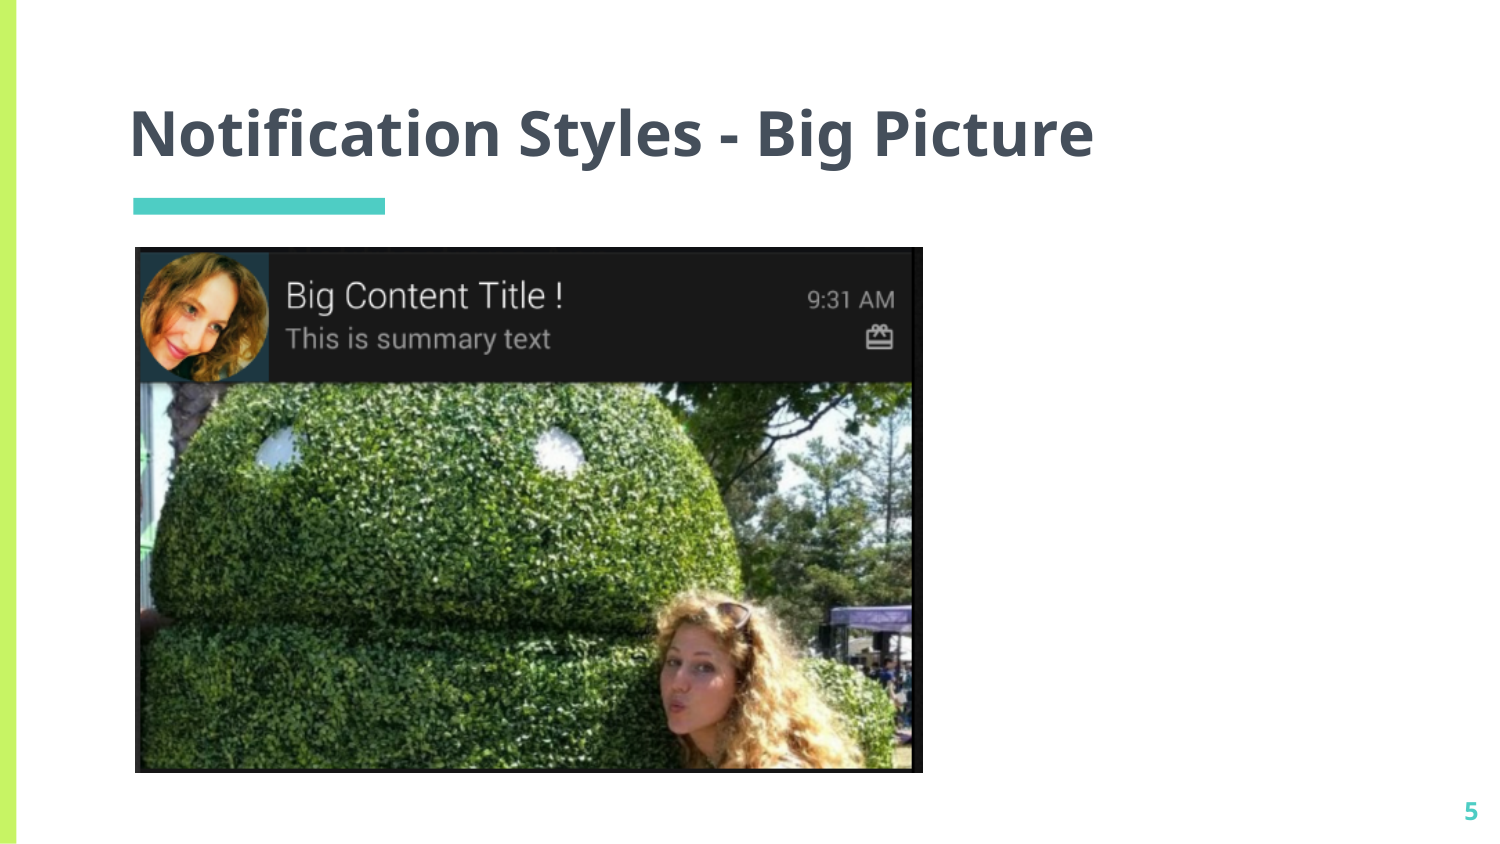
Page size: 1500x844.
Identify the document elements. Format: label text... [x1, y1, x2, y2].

title Notification Styles - Big Picture [113, 24, 1387, 184]
slide_number 5 [1403, 780, 1494, 832]
picture [134, 247, 923, 773]
